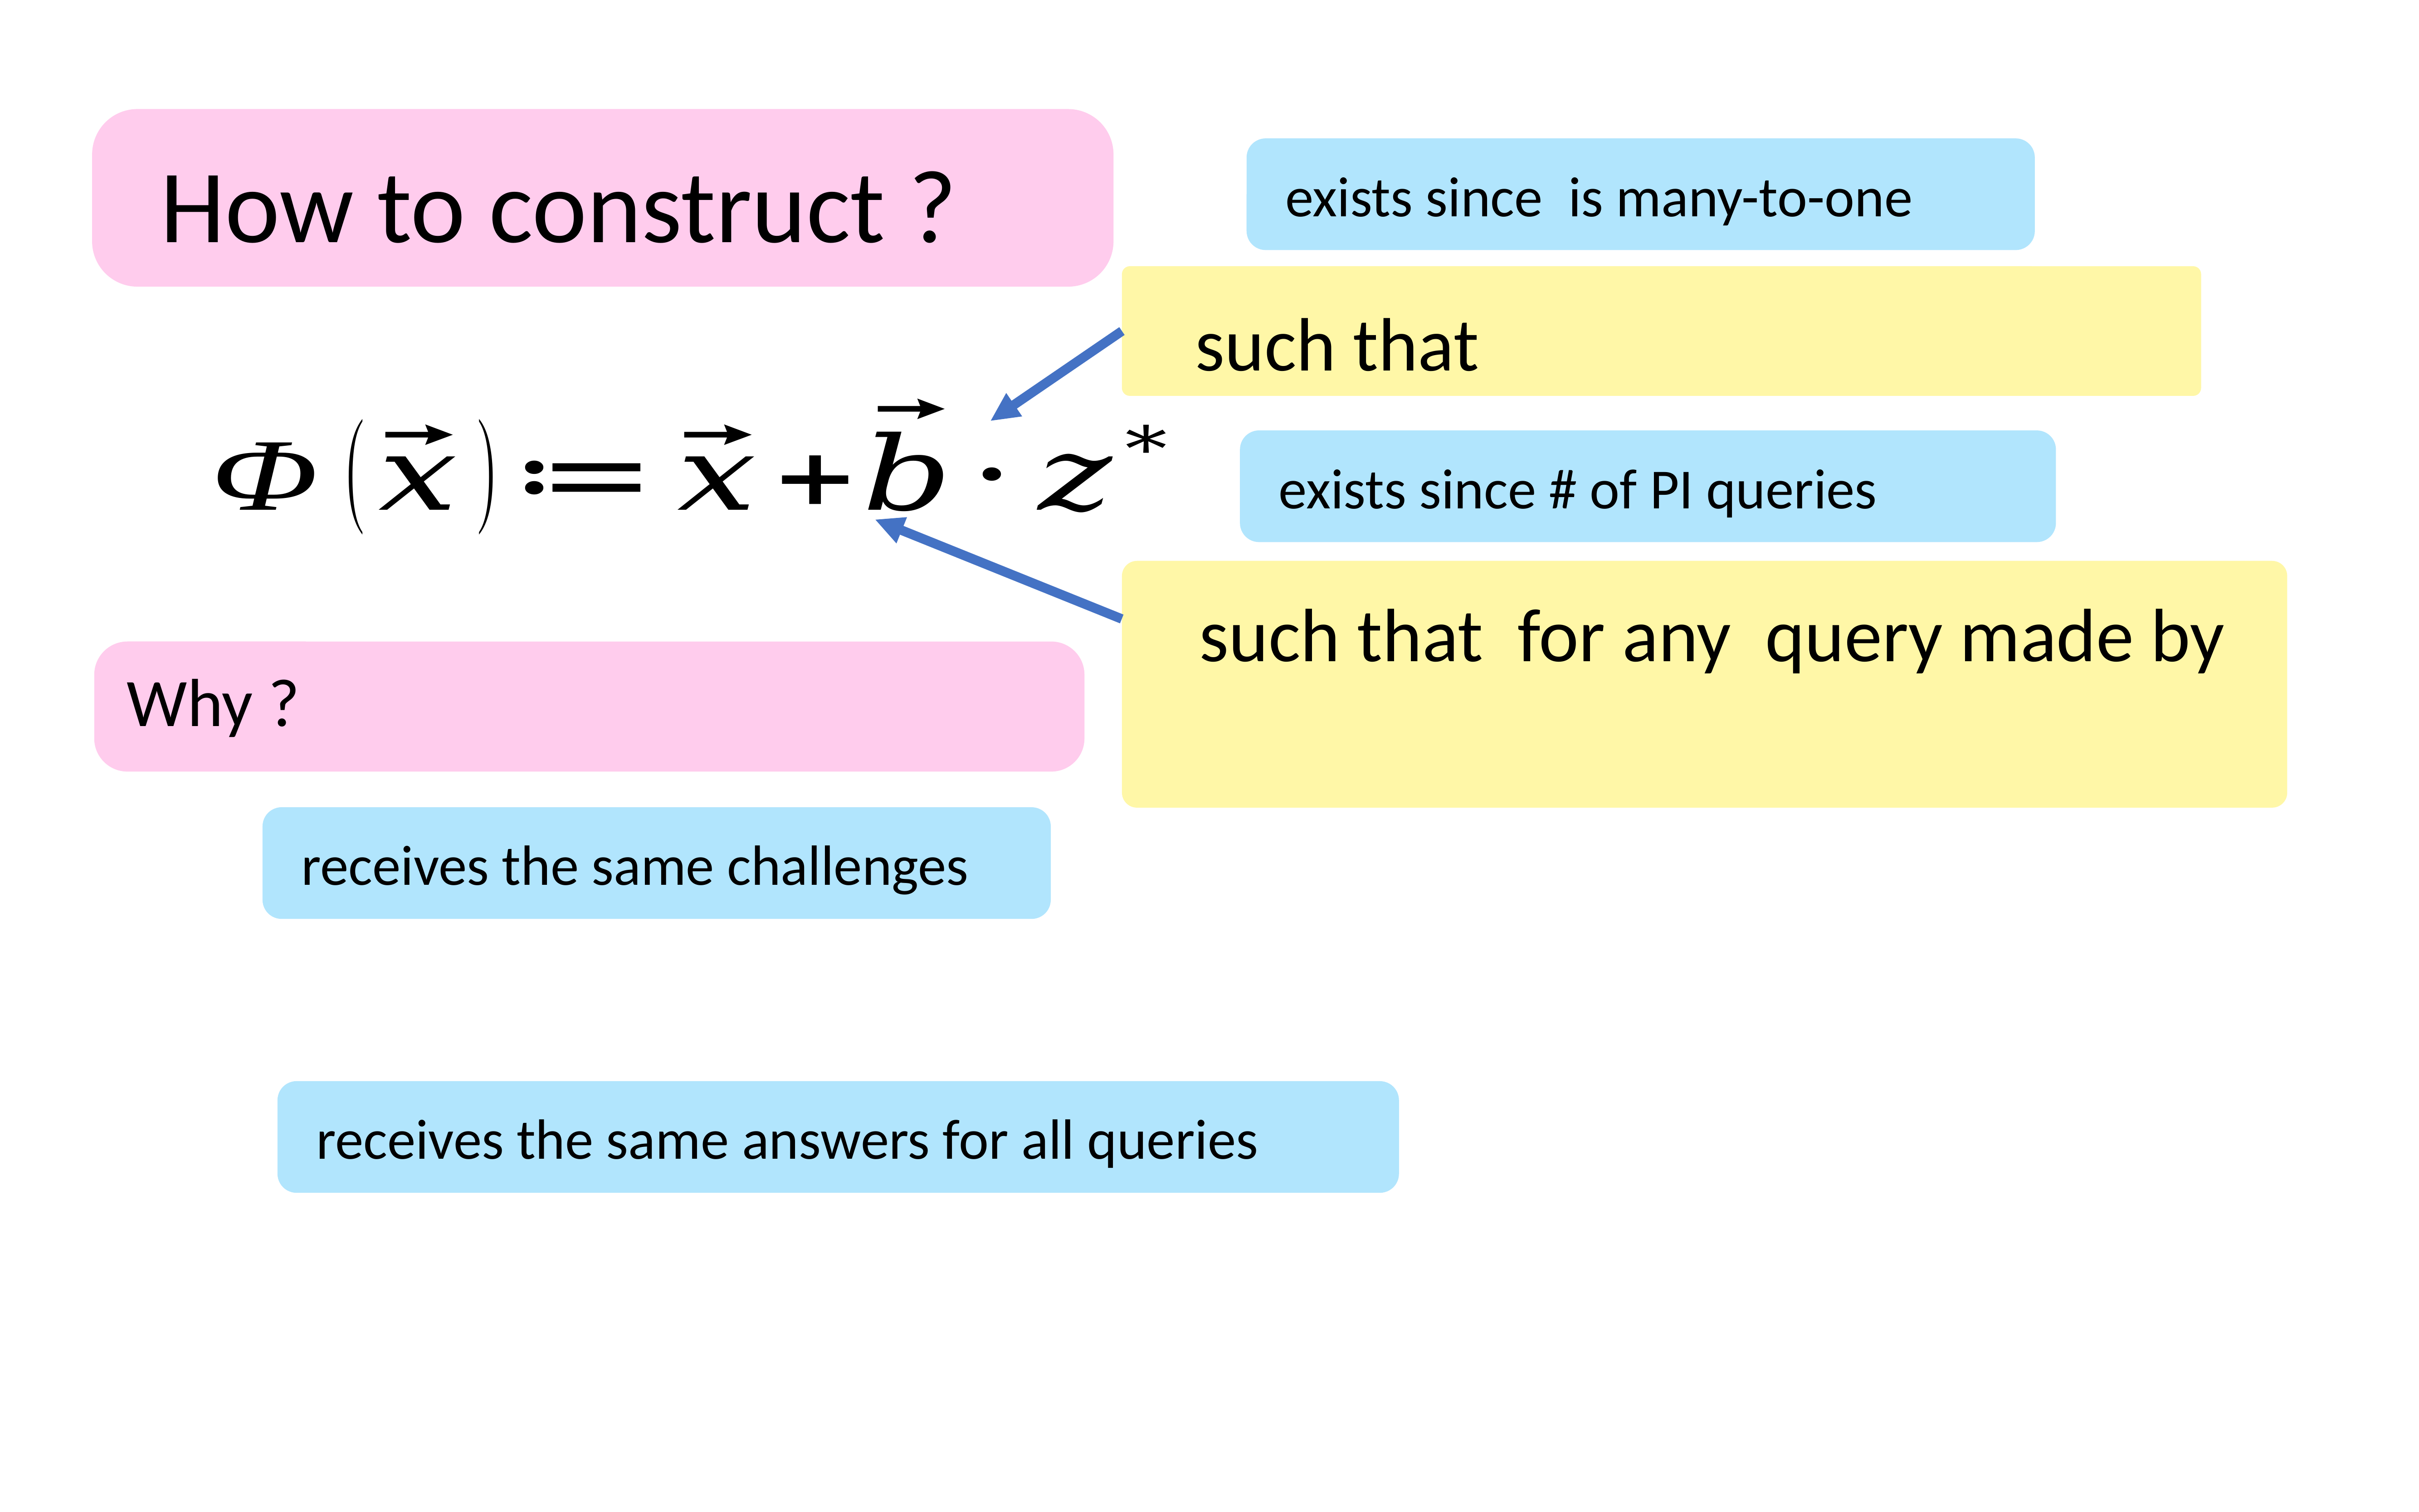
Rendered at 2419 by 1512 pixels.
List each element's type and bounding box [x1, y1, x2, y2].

text_box [875, 519, 1122, 619]
text_box [277, 1081, 1399, 1193]
text_box [1246, 138, 2035, 250]
text_box [1240, 430, 2056, 542]
text_box [94, 641, 1085, 772]
text_box [1122, 561, 2287, 808]
text_box [990, 331, 1122, 421]
text_box [92, 109, 1114, 287]
text_box [262, 807, 1051, 919]
text_box [1122, 266, 2201, 396]
